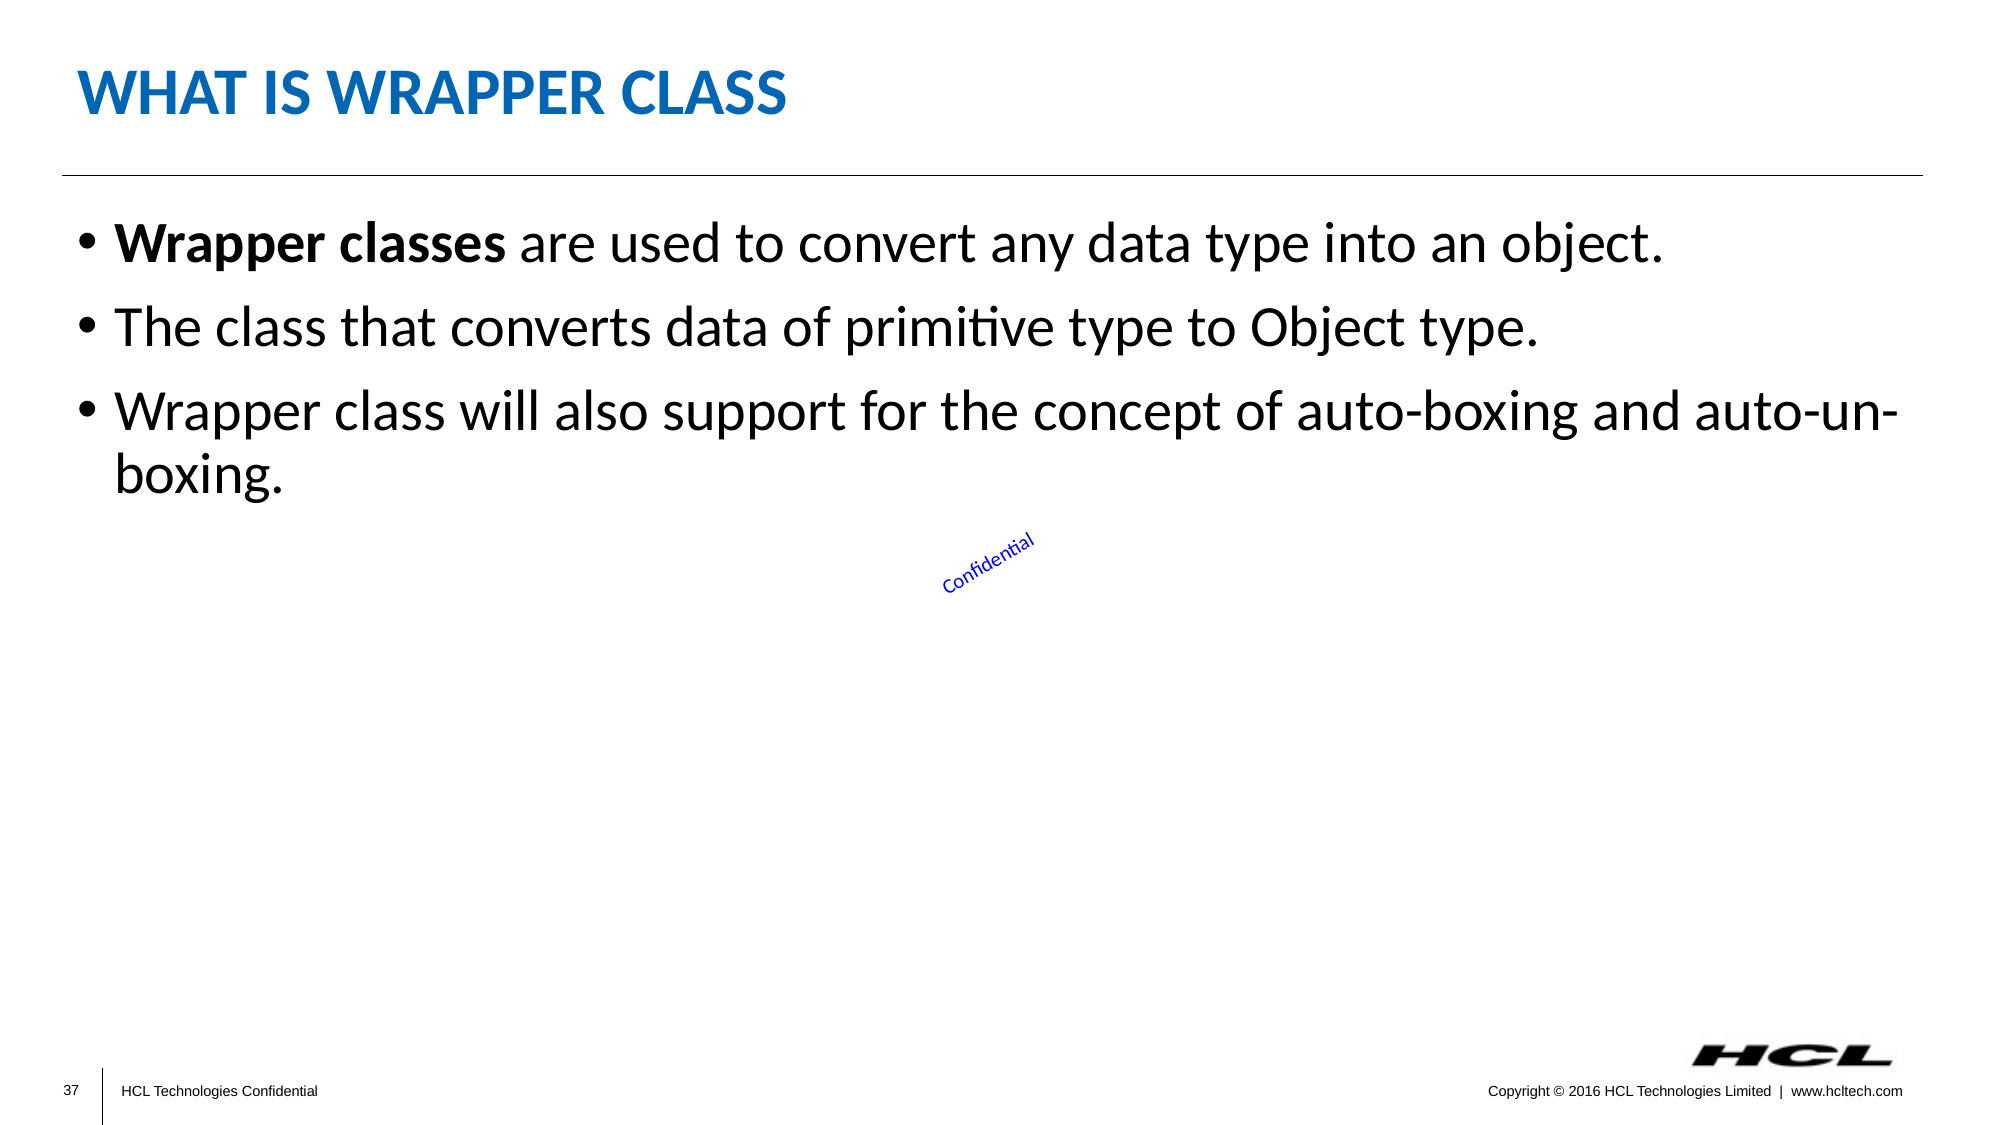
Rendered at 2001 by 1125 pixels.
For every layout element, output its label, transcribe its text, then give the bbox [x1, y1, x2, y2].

picture [1660, 1024, 1924, 1080]
title What is Wrapper class [62, 42, 1781, 144]
list Wrapper classes are used to convert any data type into an object. The class that converts data of primitive type to Object type. Wrapper class will also support for the concept of auto-boxing and auto-un-boxing. [62, 204, 1924, 1014]
